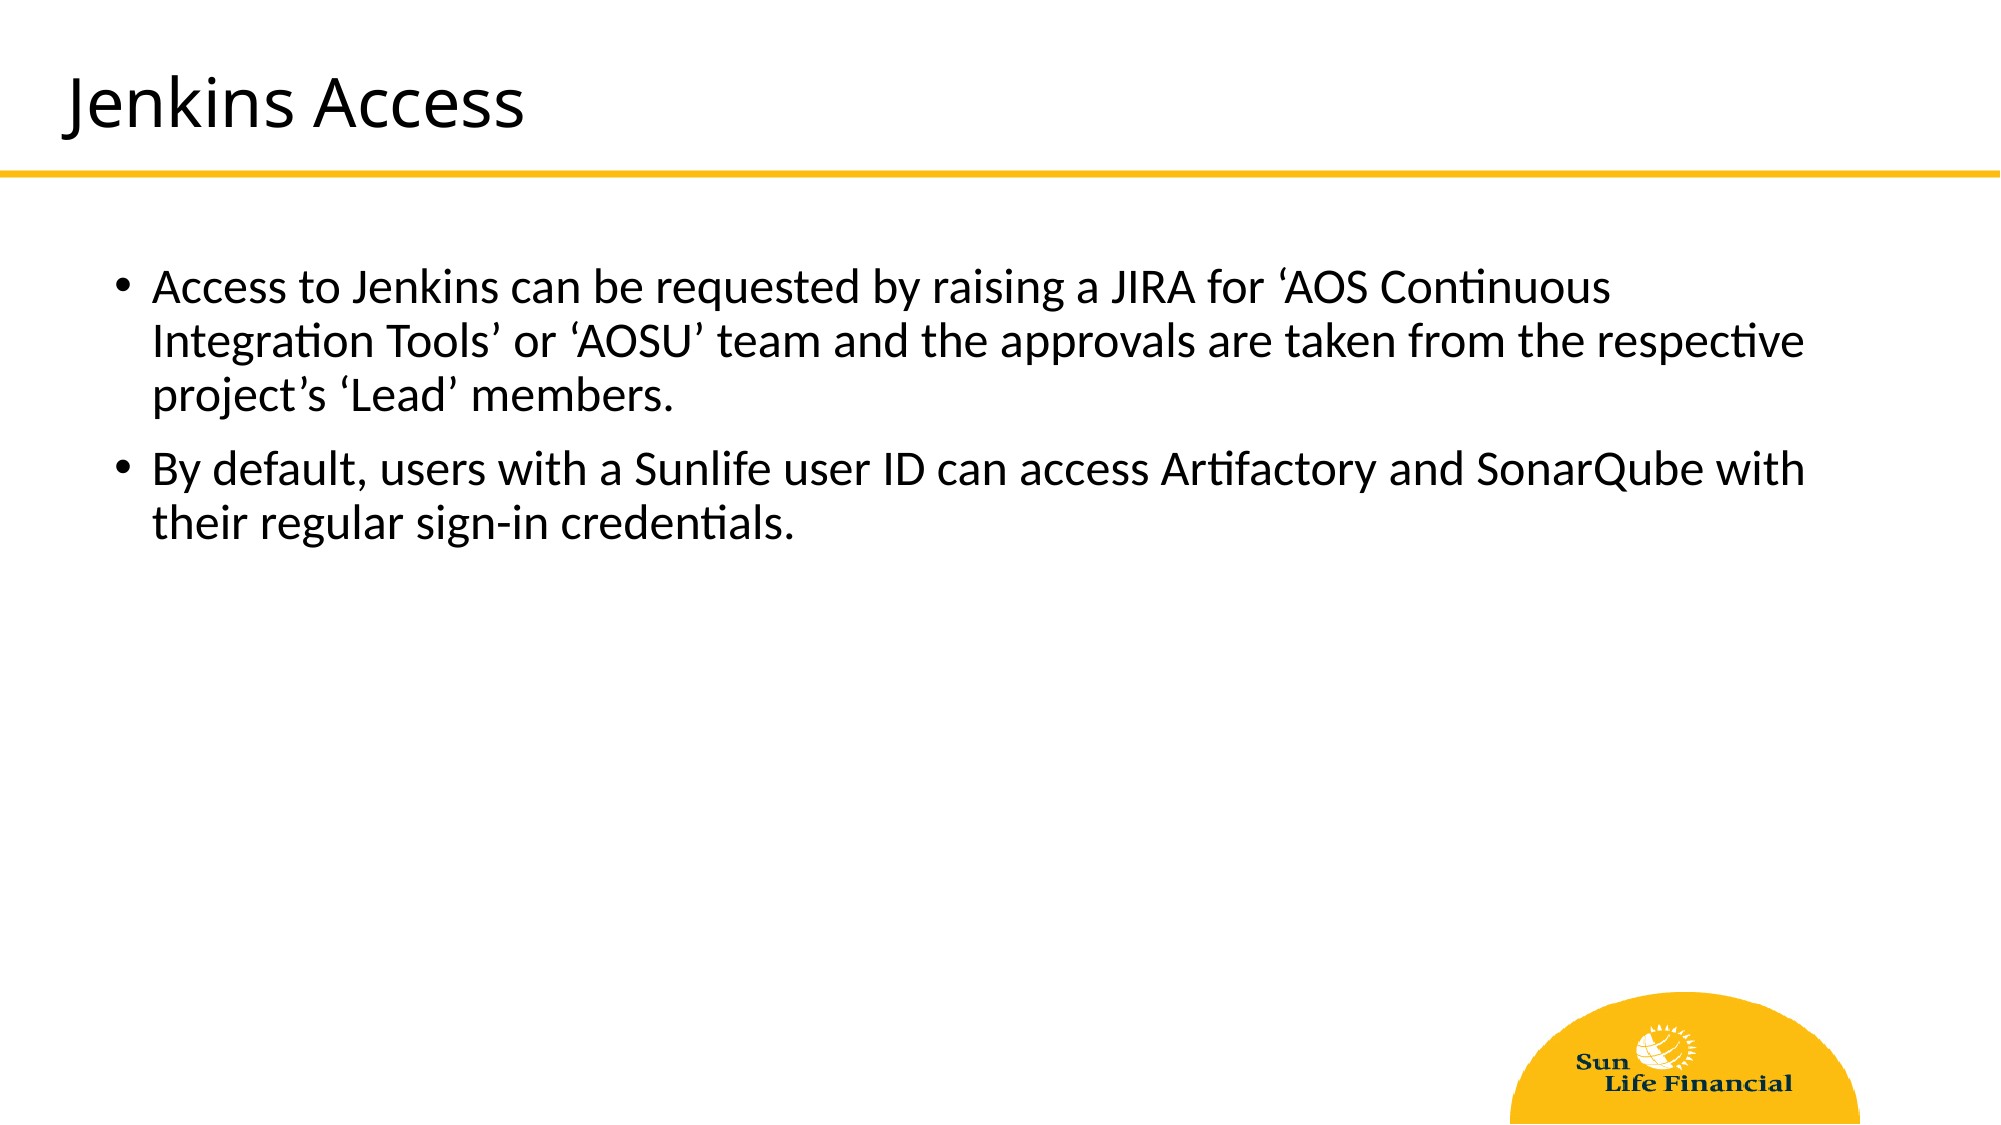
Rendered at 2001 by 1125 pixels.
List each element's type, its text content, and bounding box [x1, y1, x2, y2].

title Jenkins Access [52, 60, 1778, 150]
list Access to Jenkins can be requested by raising a JIRA for ‘AOS Continuous Integration Tools’ or ‘AOSU’ team and the approvals are taken from the respective project’s ‘Lead’ members. By default, users with a Sunlife user ID can access Artifactory and SonarQube with their regular sign-in credentials. [99, 252, 1825, 967]
picture [0, 0, 2000, 1125]
